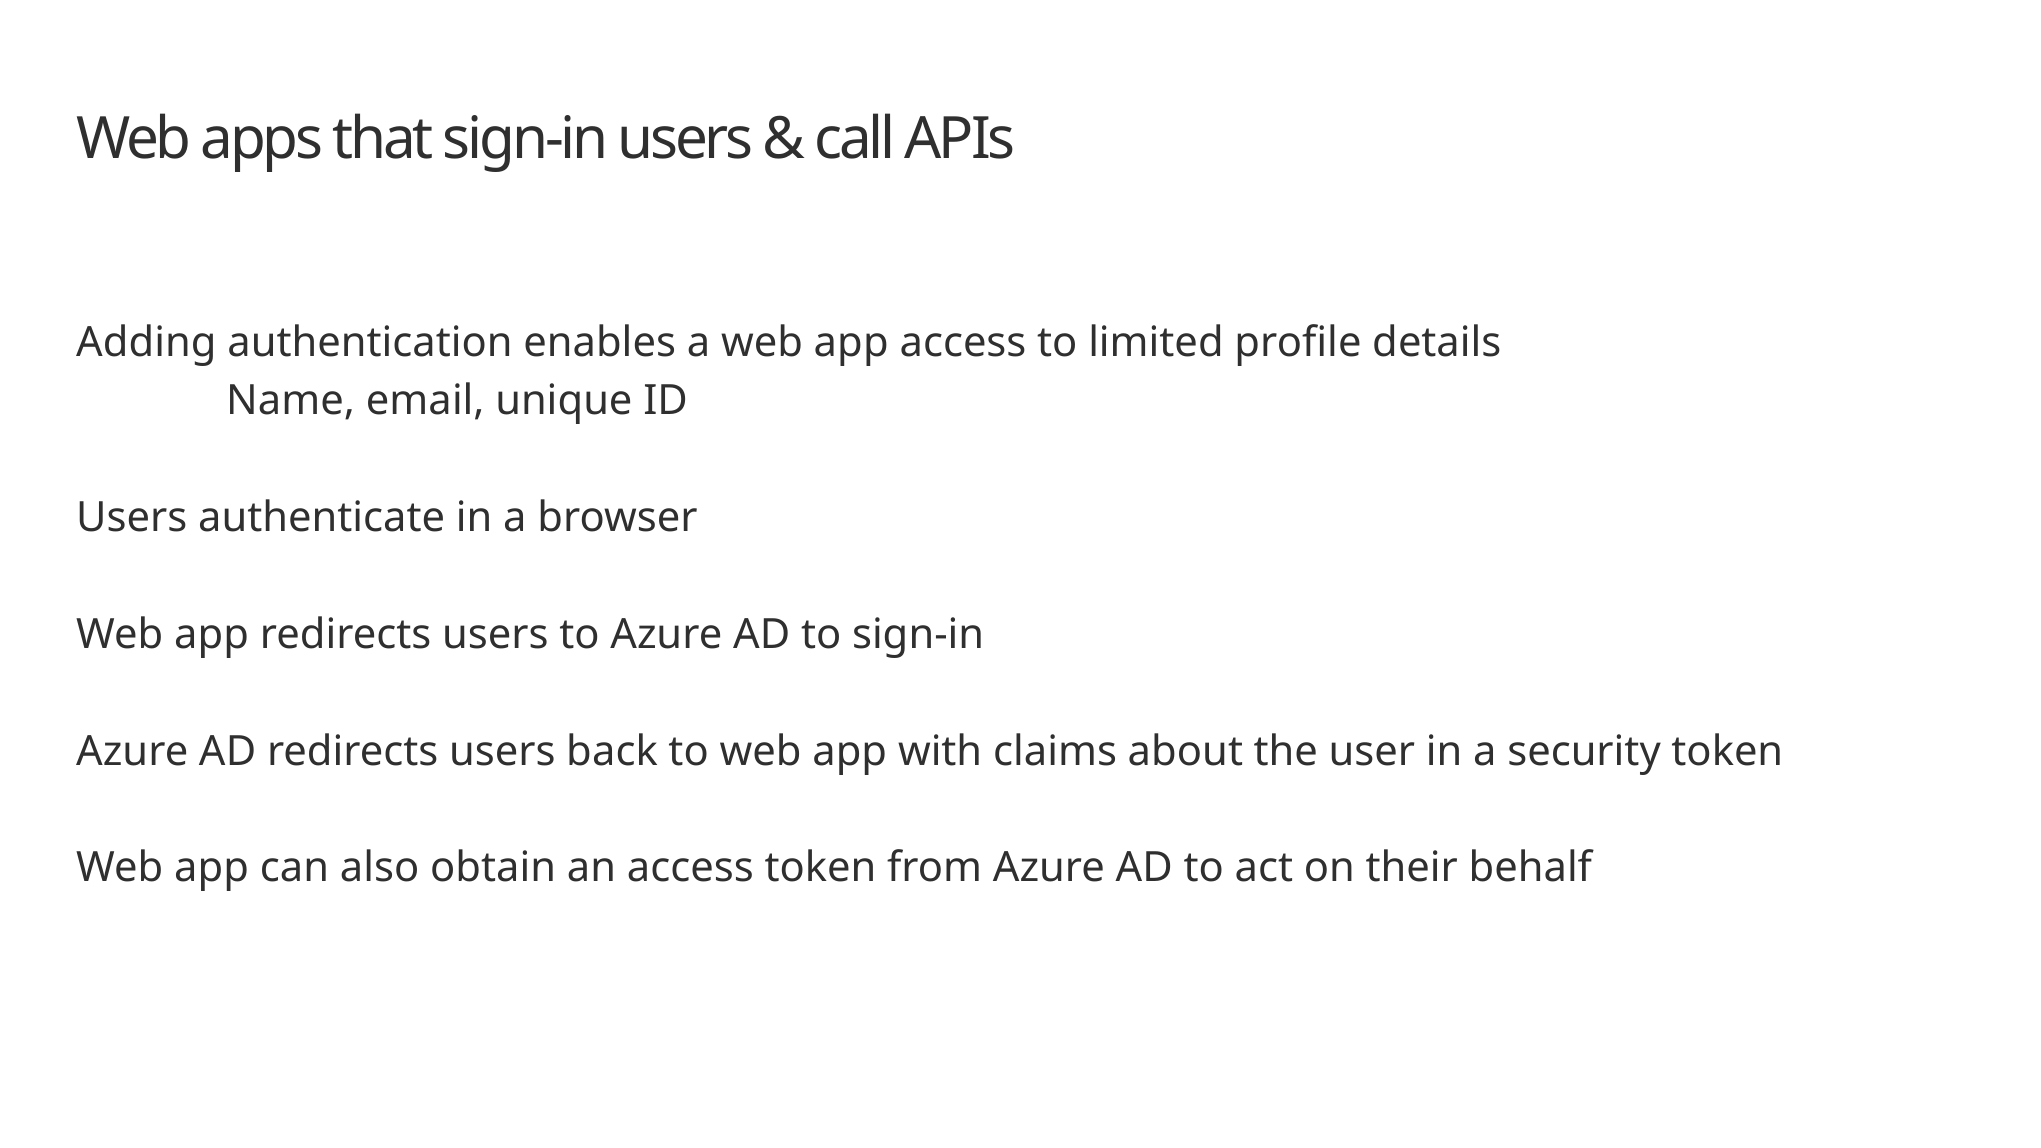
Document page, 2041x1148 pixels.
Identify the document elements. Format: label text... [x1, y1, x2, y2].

list Adding authentication enables a web app access to limited profile details Name, email, unique ID Users authenticate in a browser Web app redirects users to Azure AD to sign-in Azure AD redirects users back to web app with claims about the user in a security token Web app can also obtain an access token from Azure AD to act on their behalf [76, 314, 1969, 911]
title Web apps that sign-in users & call APIs [76, 103, 1969, 172]
